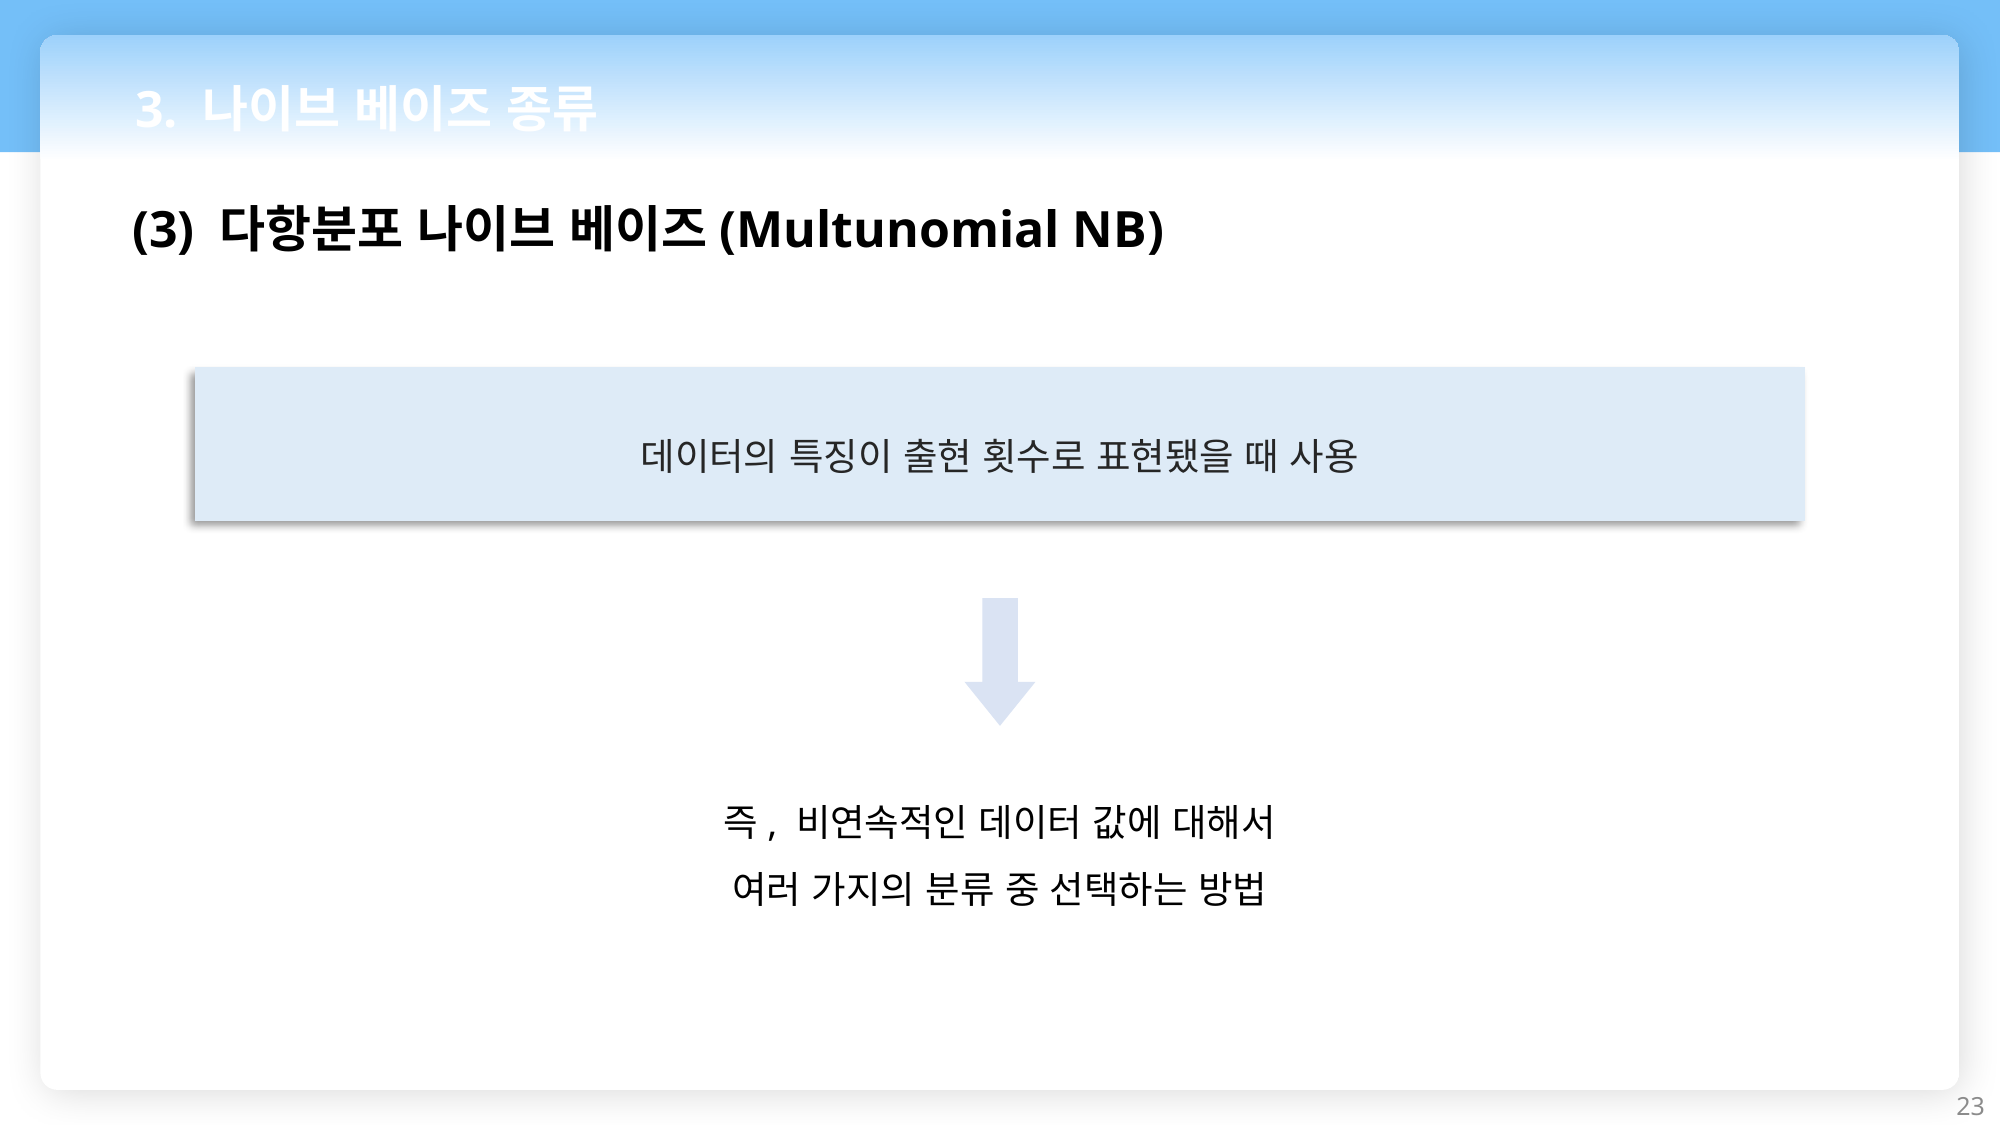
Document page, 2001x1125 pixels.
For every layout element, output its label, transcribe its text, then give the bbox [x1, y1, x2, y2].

text_box [962, 597, 1038, 728]
text_box (3) 다항분포 나이브 베이즈(Multunomial NB) [117, 189, 1225, 265]
text_box 데이터의 특징이 출현 횟수로 표현됐을 때 사용 [195, 367, 1805, 521]
text_box 3. 나이브 베이즈 종류 [39, 34, 1961, 1091]
slide_number 23 [1550, 1077, 2000, 1125]
text_box 즉, 비연속적인 데이터 값에 대해서 여러 가지의 분류 중 선택하는 방법 [400, 768, 1600, 919]
text_box [0, 0, 2000, 153]
